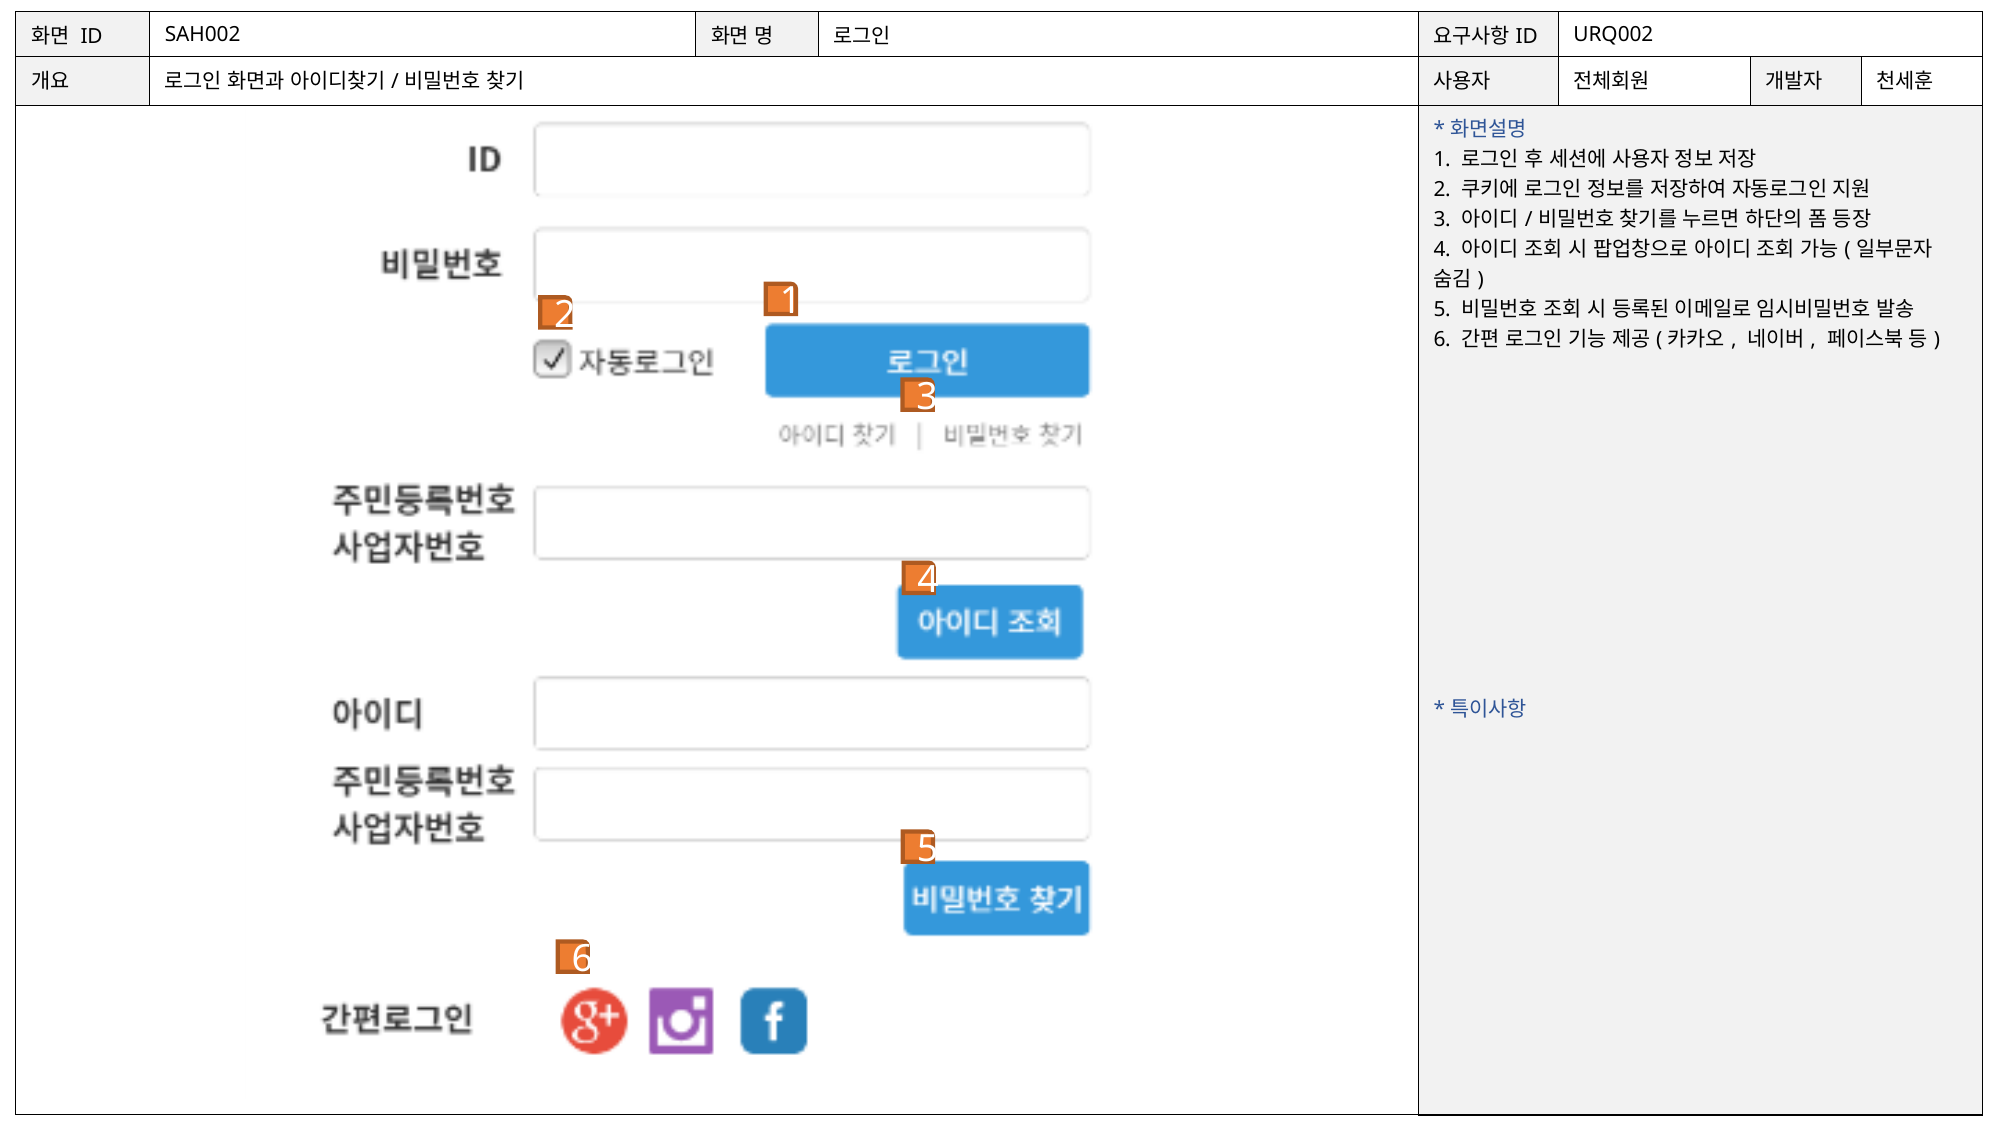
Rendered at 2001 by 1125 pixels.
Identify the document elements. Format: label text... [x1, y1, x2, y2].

table_header 요구사항ID [1419, 12, 1558, 56]
table_cell 개발자 [1751, 57, 1861, 105]
table_cell 개요 [16, 57, 149, 105]
table_header 화면 ID [16, 12, 149, 56]
table_cell [16, 106, 1418, 1114]
table_cell 사용자 [1419, 57, 1558, 105]
picture [243, 105, 1171, 1099]
table_header URQ002 [1559, 12, 1982, 56]
table_header SAH002 [150, 12, 695, 56]
table_cell *화면설명 1. 로그인 후 세션에 사용자 정보 저장 2. 쿠키에 로그인 정보를 저장하여 자동로그인 지원 3. 아이디/비밀번호 찾기를 누르면 하단의 폼 등장 4. 아이디 조회 시 팝업창으로 아이디 조회 가능(일부문자 숨김) 5. 비밀번호 조회 시 등록된 이메일로 임시비밀번호 발송 6. 간편 로그인 기능 제공(카카오, 네이버, 페이스북 등) *특이사항 [1419, 106, 1982, 1114]
table_cell 천세훈 [1862, 57, 1982, 105]
table_cell 로그인 화면과 아이디찾기/비밀번호 찾기 [150, 57, 1418, 105]
table_header 로그인 [819, 12, 1418, 56]
table_cell 전체회원 [1559, 57, 1750, 105]
table_header 화면 명 [696, 12, 818, 56]
